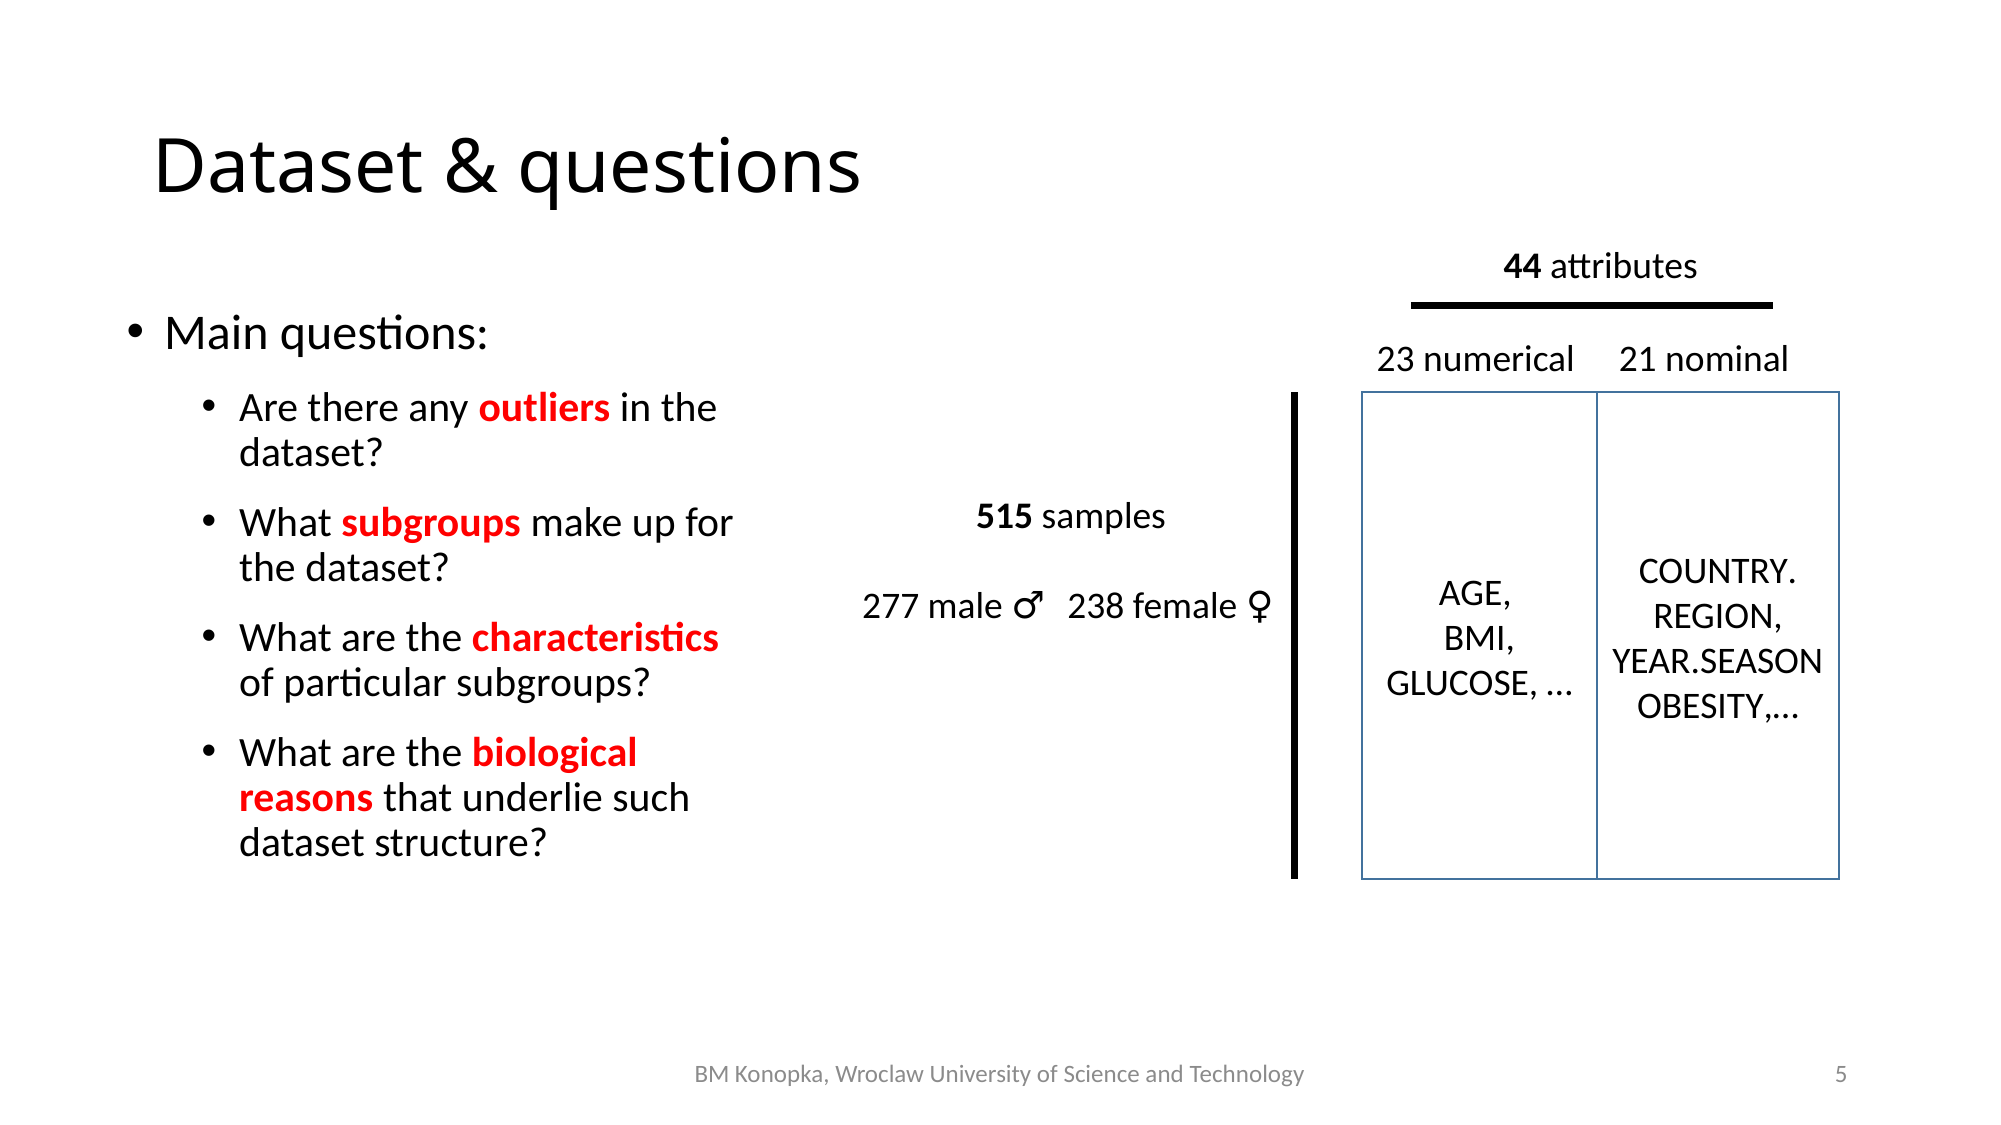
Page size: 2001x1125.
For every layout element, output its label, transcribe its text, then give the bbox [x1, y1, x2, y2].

footer BM Konopka, Wroclaw University of Science and Technology [662, 1042, 1338, 1103]
list Main questions: Are there any outliers in the dataset? What subgroups make up for the dataset? What are the characteristics of particular subgroups? What are the biological reasons that underlie such dataset structure? [111, 298, 761, 973]
title Dataset & questions [137, 59, 1863, 278]
slide_number 5 [1412, 1042, 1863, 1103]
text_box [848, 233, 1863, 879]
